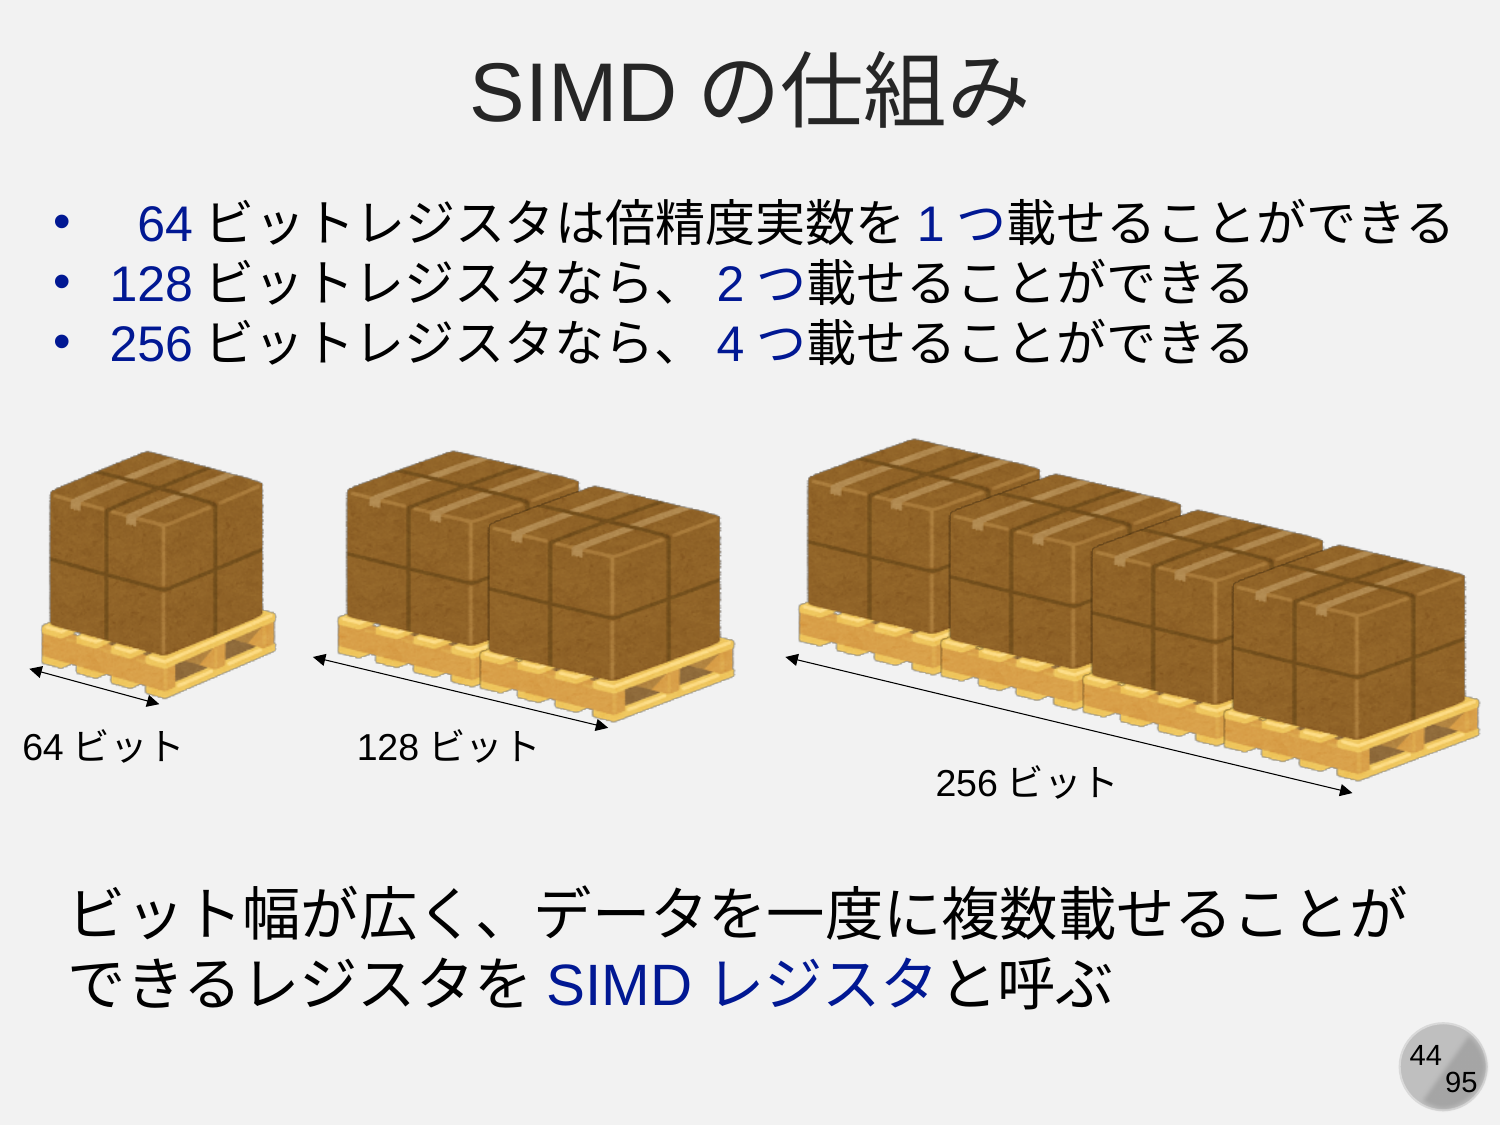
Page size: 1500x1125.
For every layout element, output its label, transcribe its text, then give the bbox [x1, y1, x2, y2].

text_box 128ビット [342, 728, 556, 776]
text_box 64ビット [7, 715, 201, 776]
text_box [785, 656, 1353, 793]
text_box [785, 432, 1495, 787]
text_box 64ビットレジスタは倍精度実数を1つ載せることができる 128ビットレジスタなら、2つ載せることができる 256ビットレジスタなら、4つ載せることができる [38, 184, 1471, 380]
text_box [324, 444, 750, 728]
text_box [29, 668, 160, 705]
text_box ビット幅が広く、データを一度に複数載せることができるレジスタをSIMDレジスタと呼ぶ [53, 869, 1436, 1025]
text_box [312, 656, 609, 728]
list SIMDの仕組み [0, 31, 1500, 155]
picture [29, 444, 290, 705]
text_box 256ビット [920, 793, 1135, 812]
